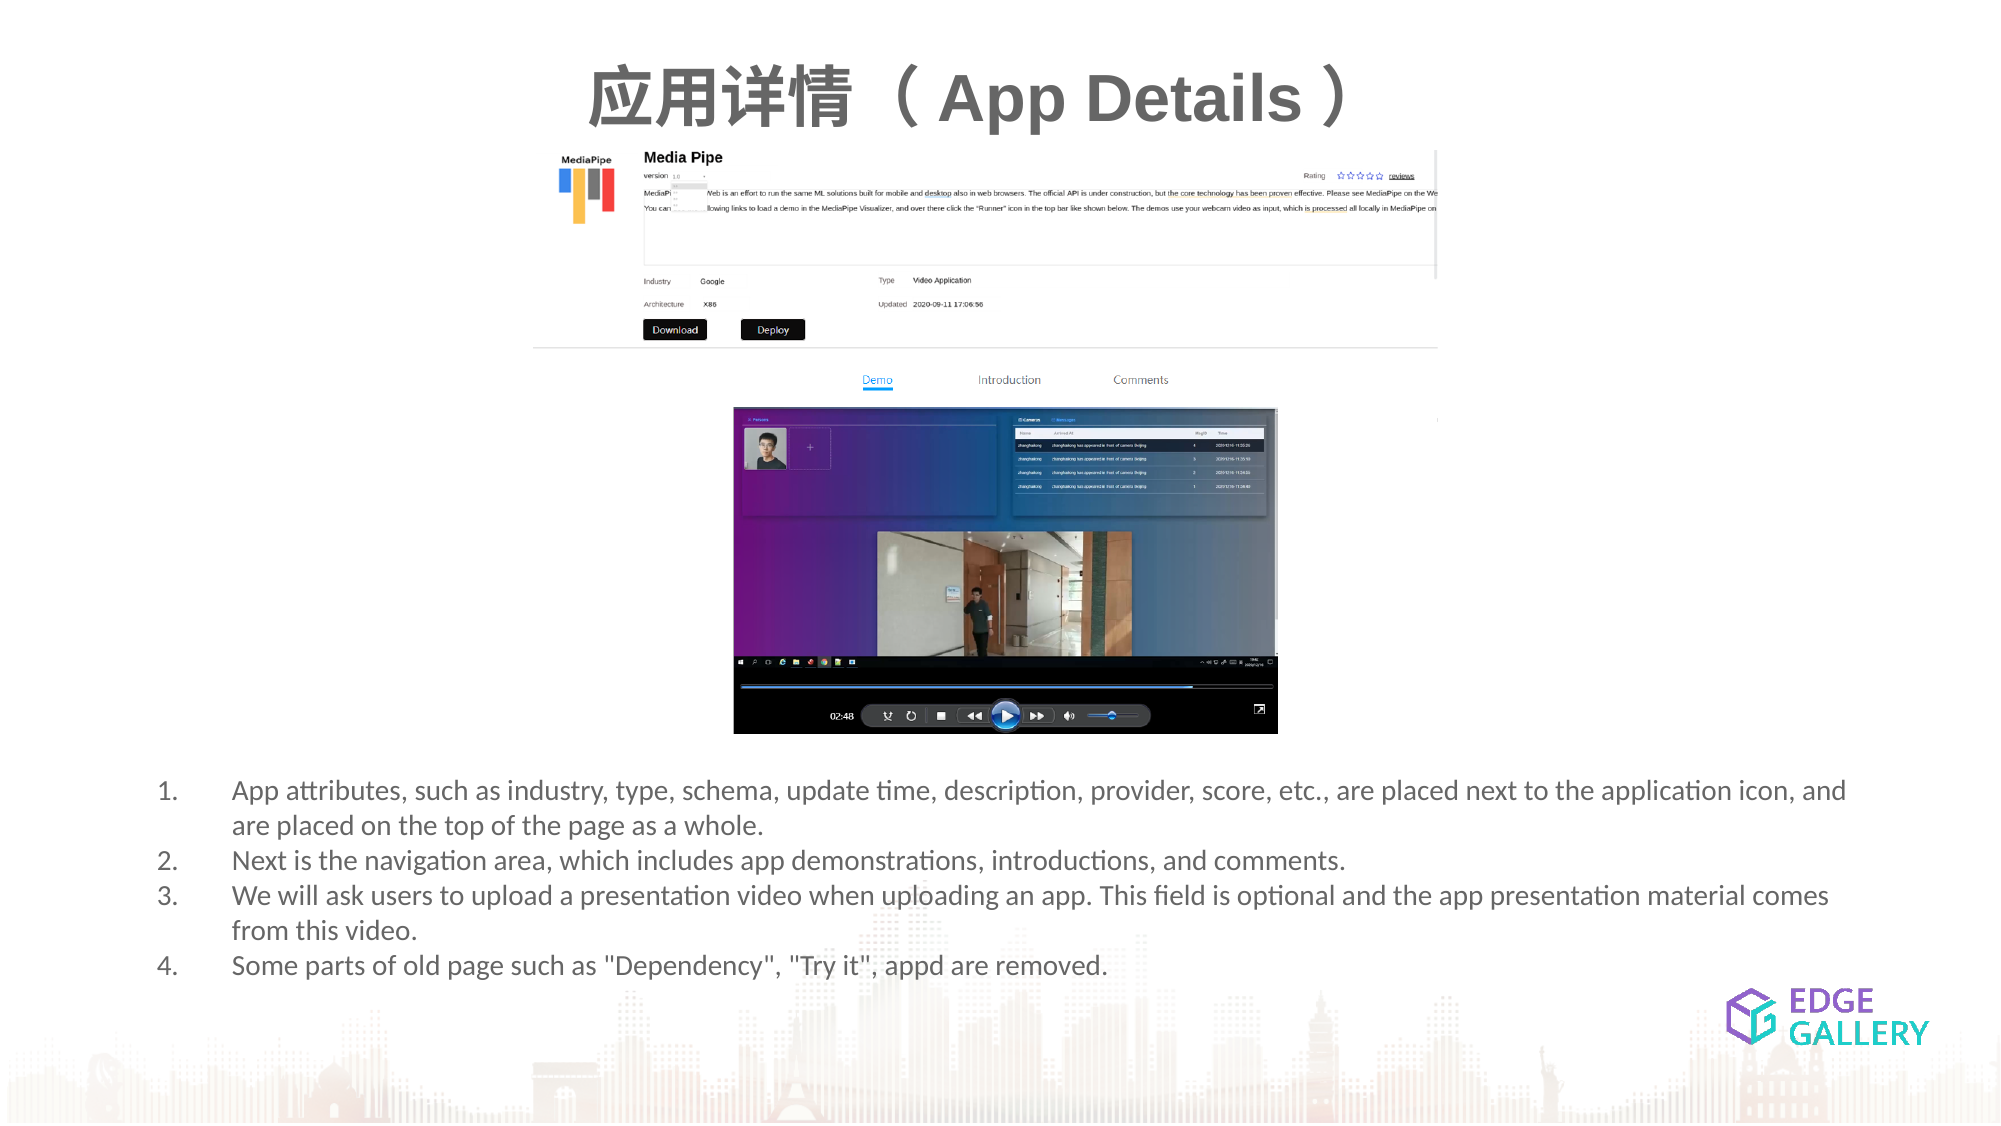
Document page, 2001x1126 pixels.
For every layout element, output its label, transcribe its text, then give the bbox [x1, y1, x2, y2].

picture [533, 150, 1438, 738]
subtitle 应用详情（App Details） [106, 63, 1868, 227]
text_box App attributes, such as industry, type, schema, update time, description, provider, score, etc., are placed next to the application icon, and are placed on the top of the page as a whole. Next is the navigation area, which includes app demonstrations, introductions, and comments. We will ask users to upload a presentation video when uploading an app. This field is optional and the app presentation material comes from this video. Some parts of old page such as "Dependency", "Try it", appd are removed. [142, 764, 1897, 989]
picture [7, 880, 2001, 1123]
